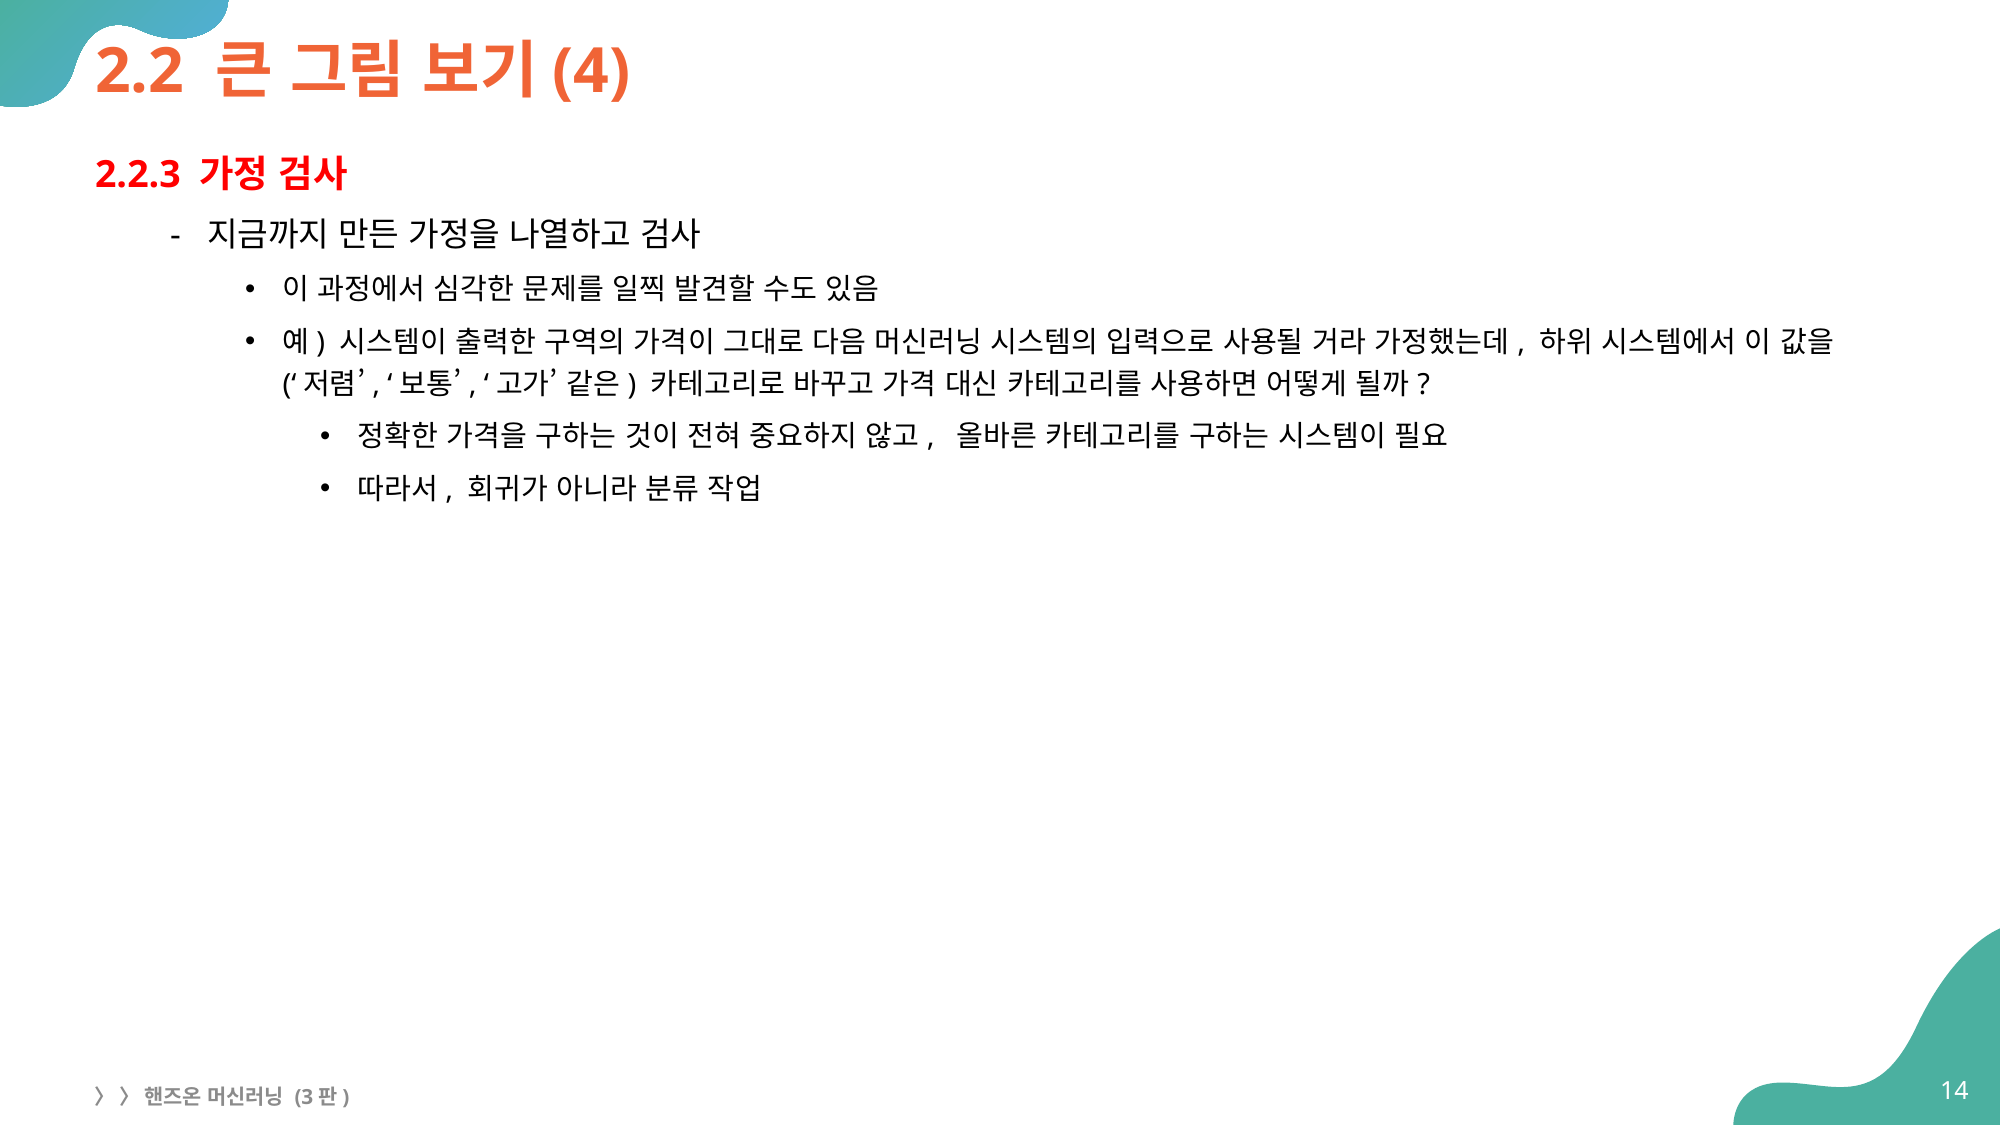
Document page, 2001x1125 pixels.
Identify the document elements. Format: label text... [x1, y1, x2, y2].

footer 〉 〉 핸즈온 머신러닝 (3판) [79, 1078, 755, 1114]
slide_number 14 [1917, 1061, 1984, 1122]
title 2.2 큰 그림 보기(4) [79, 17, 1931, 128]
list 2.2.3 가정 검사 지금까지 만든 가정을 나열하고 검사 이 과정에서 심각한 문제를 일찍 발견할 수도 있음 예) 시스템이 출력한 구역의 가격이 그대로 다음 머신러닝 시스템의 입력으로 사용될 거라 가정했는데, 하위 시스템에서 이 값을 (‘저렴’, ‘보통’, ‘고가’ 같은) 카테고리로 바꾸고 가격 대신 카테고리를 사용하면 어떻게 될까? 정확한 가격을 구하는 것이 전혀 중요하지 않고, 올바른 카테고리를 구하는 시스템이 필요 따라서, 회귀가 아니라 분류 작업 [79, 133, 1892, 936]
